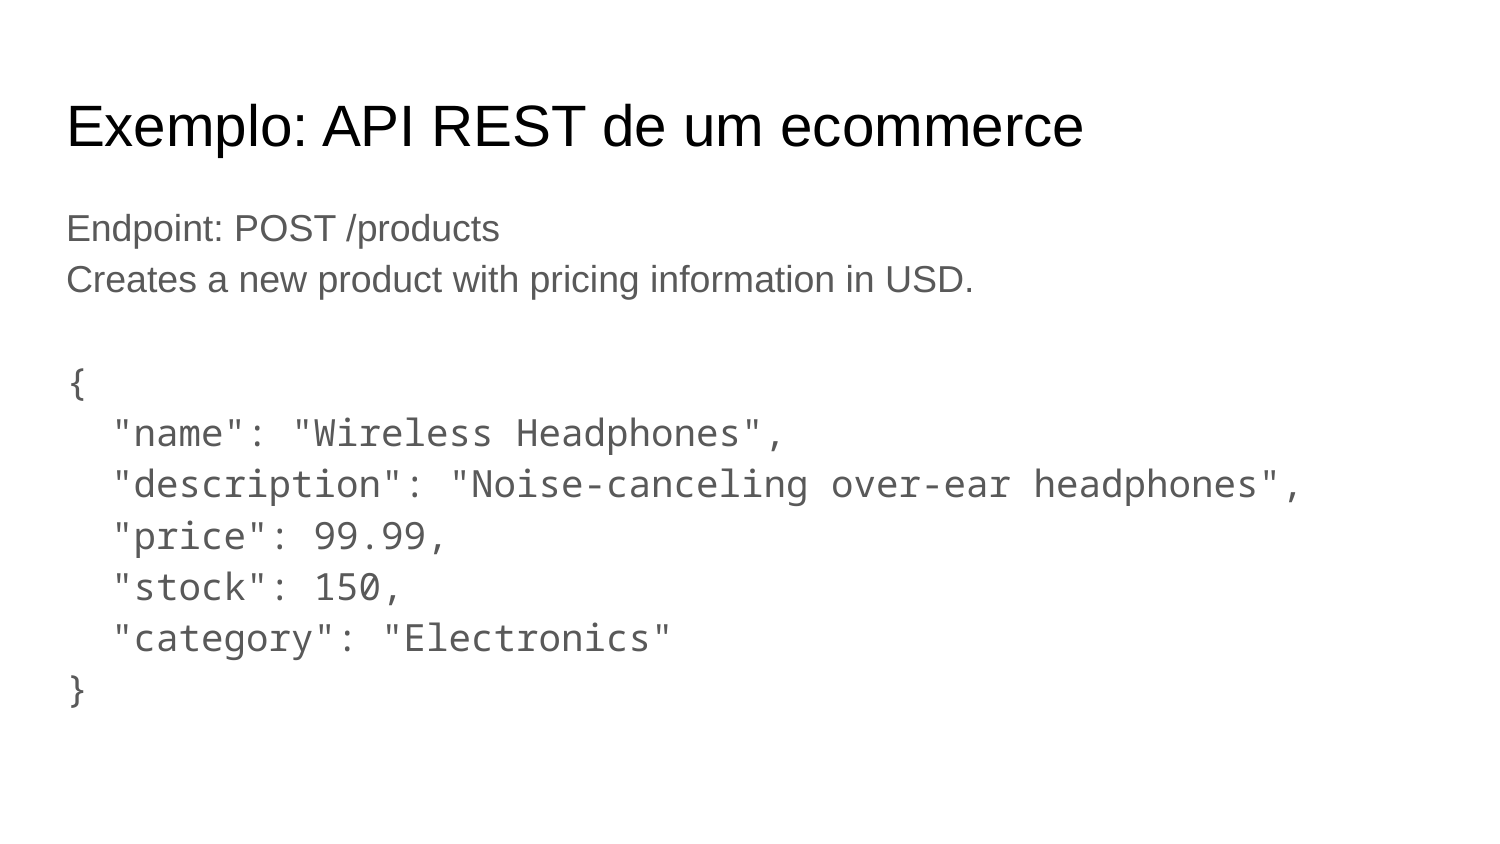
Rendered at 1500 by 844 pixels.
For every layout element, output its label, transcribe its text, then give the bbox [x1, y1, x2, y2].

title Exemplo: API REST de um ecommerce [51, 72, 1449, 167]
list Endpoint: POST /products Creates a new product with pricing information in USD. { "name": "Wireless Headphones", "description": "Noise-canceling over-ear headphones", "price": 99.99, "stock": 150, "category": "Electronics" } [51, 189, 1449, 348]
